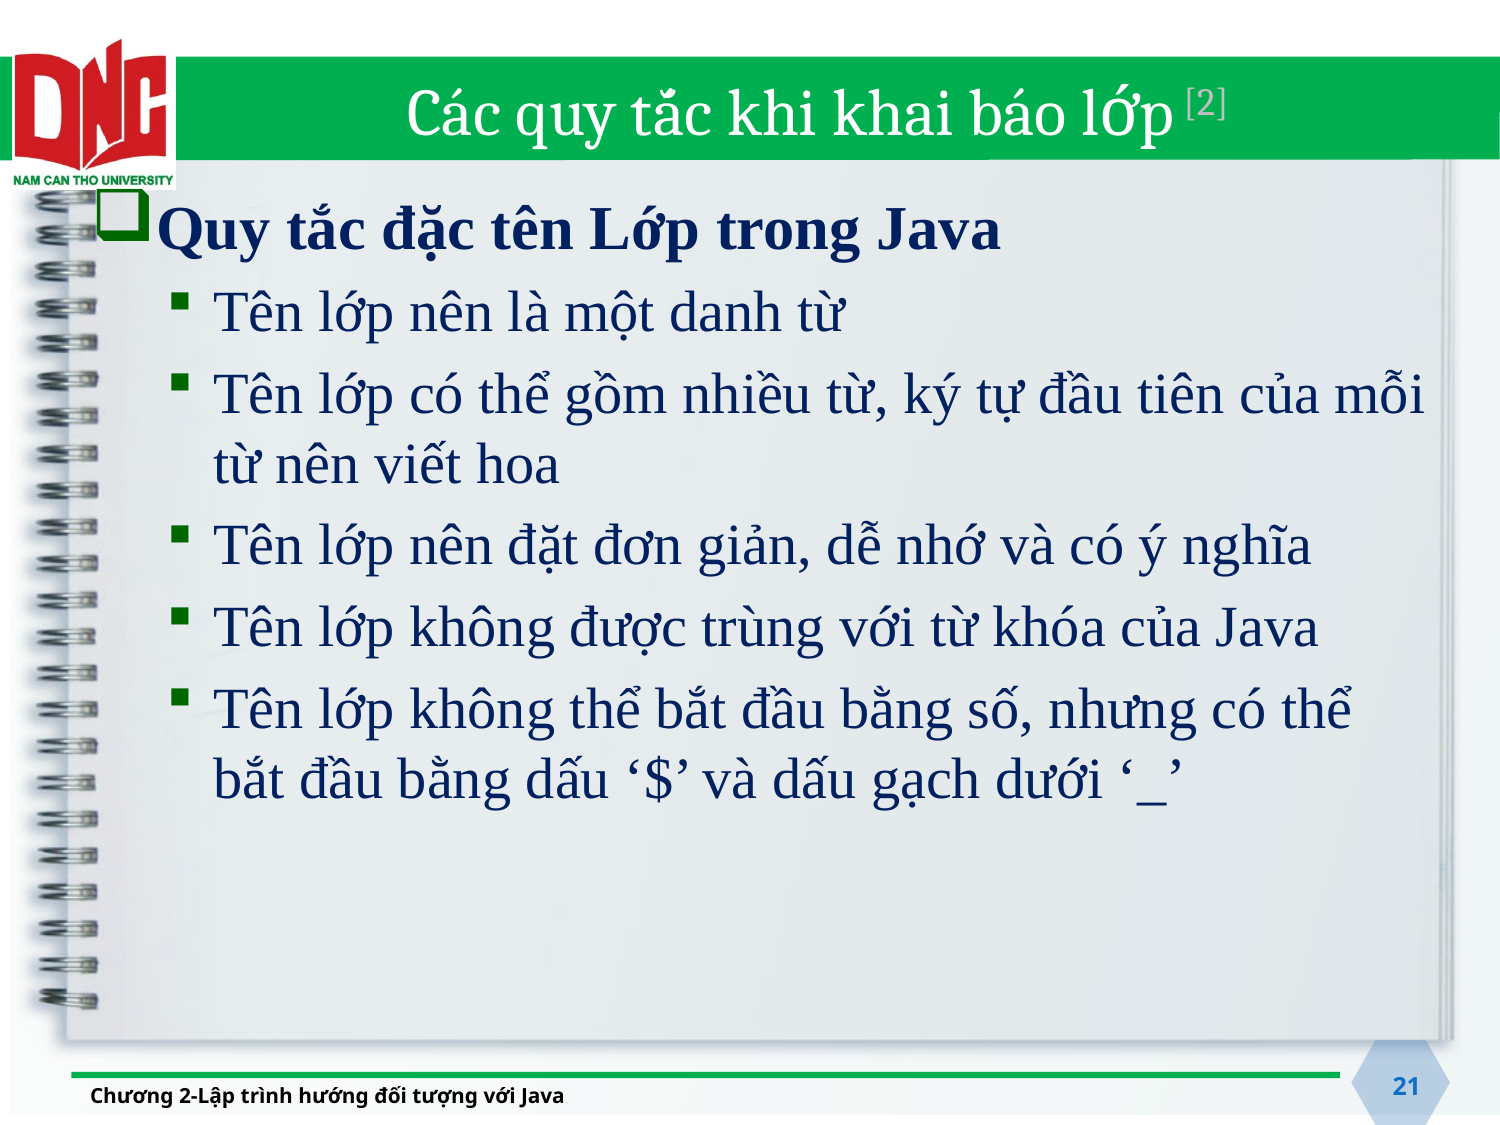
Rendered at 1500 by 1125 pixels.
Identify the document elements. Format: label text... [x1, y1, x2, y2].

slide_number Chương 2-Lập trình hướng đối tượng với Java [75, 1074, 713, 1116]
slide_number 21 [1350, 1062, 1436, 1104]
title Các quy tắc khi khai báo lớp [2] [187, 62, 1449, 155]
picture [9, 37, 1500, 1115]
list Quy tắc đặc tên Lớp trong Java Tên lớp nên là một danh từ Tên lớp có thể gồm nhiều từ, ký tự đầu tiên của mỗi từ nên viết hoa Tên lớp nên đặt đơn giản, dễ nhớ và có ý nghĩa Tên lớp không được trùng với từ khóa của Java Tên lớp không thể bắt đầu bằng số, nhưng có thể bắt đầu bằng dấu ‘$’ và dấu gạch dưới ‘_’ [76, 179, 1449, 1041]
